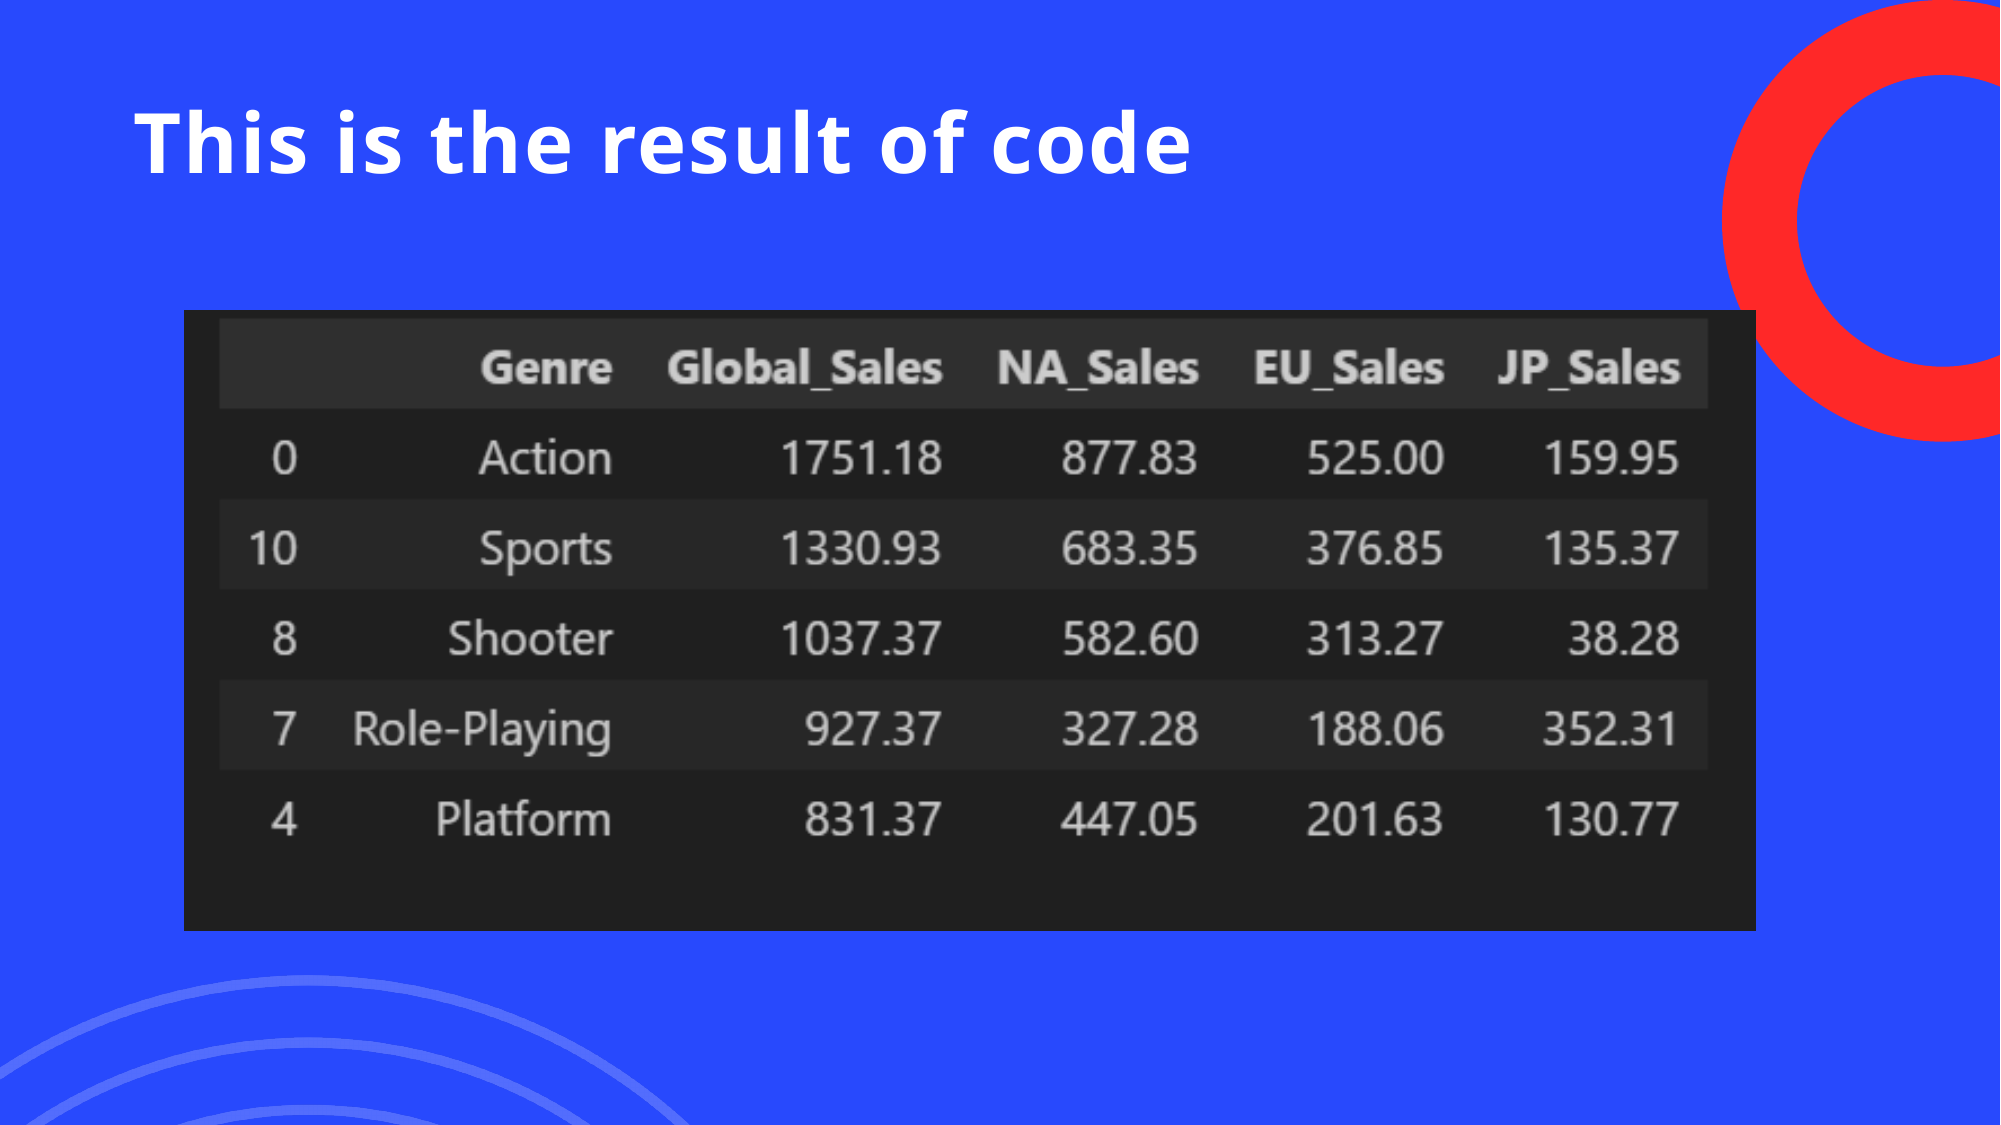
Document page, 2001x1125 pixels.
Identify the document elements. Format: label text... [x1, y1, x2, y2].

picture [184, 310, 1756, 931]
title This is the result of code [133, 102, 1496, 232]
picture [0, 975, 871, 1125]
